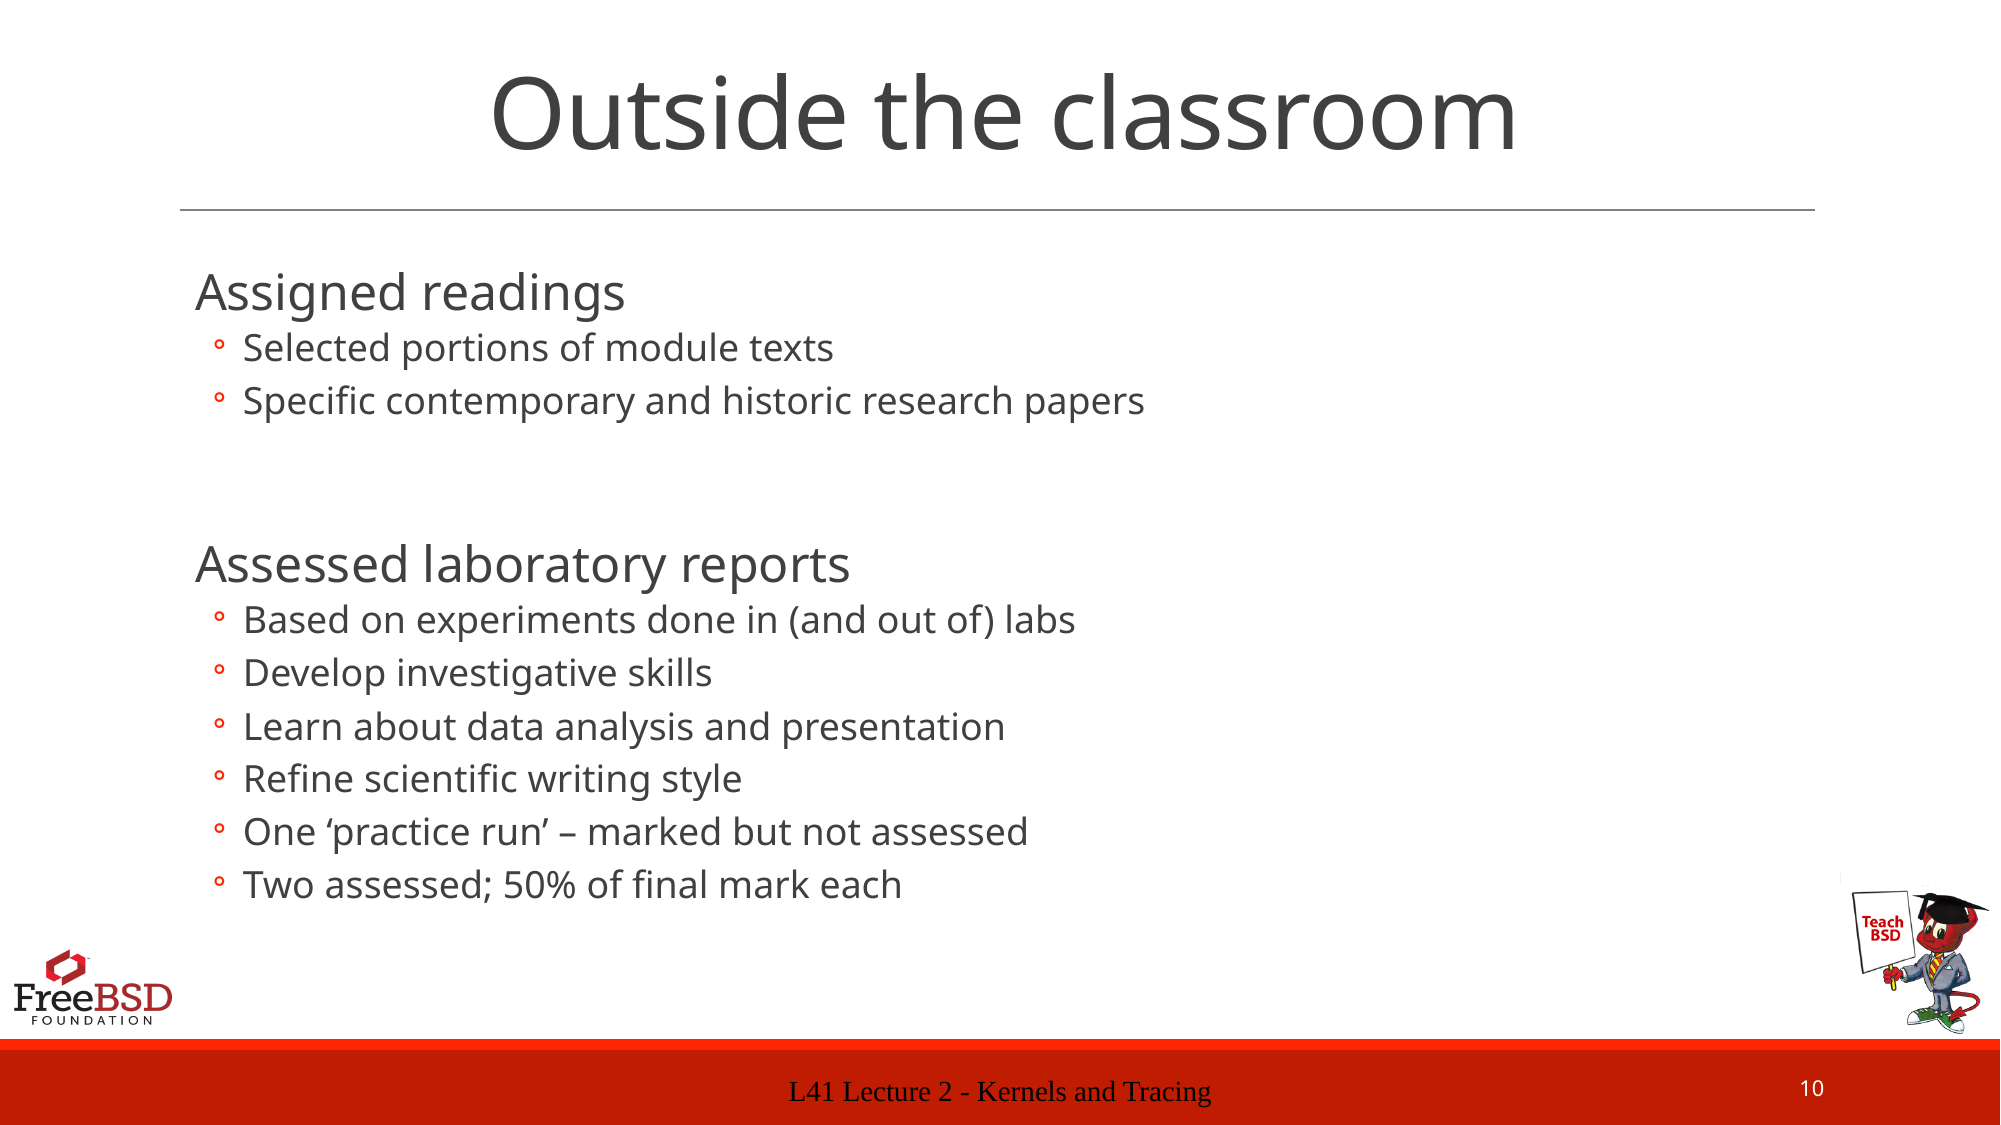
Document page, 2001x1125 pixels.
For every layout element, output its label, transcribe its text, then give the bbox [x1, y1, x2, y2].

picture [1839, 870, 1993, 1055]
slide_number 10 [1624, 1059, 1840, 1120]
footer L41 Lecture 2 - Kernels and Tracing [604, 1059, 1396, 1120]
list Assigned readings Selected portions of module texts Specific contemporary and historic research papers Assessed laboratory reports Based on experiments done in (and out of) labs Develop investigative skills Learn about data analysis and presentation Refine scientific writing style One ‘practice run’ – marked but not assessed Two assessed; 50% of final mark each [180, 259, 1830, 963]
title Outside the classroom [180, 47, 1830, 191]
